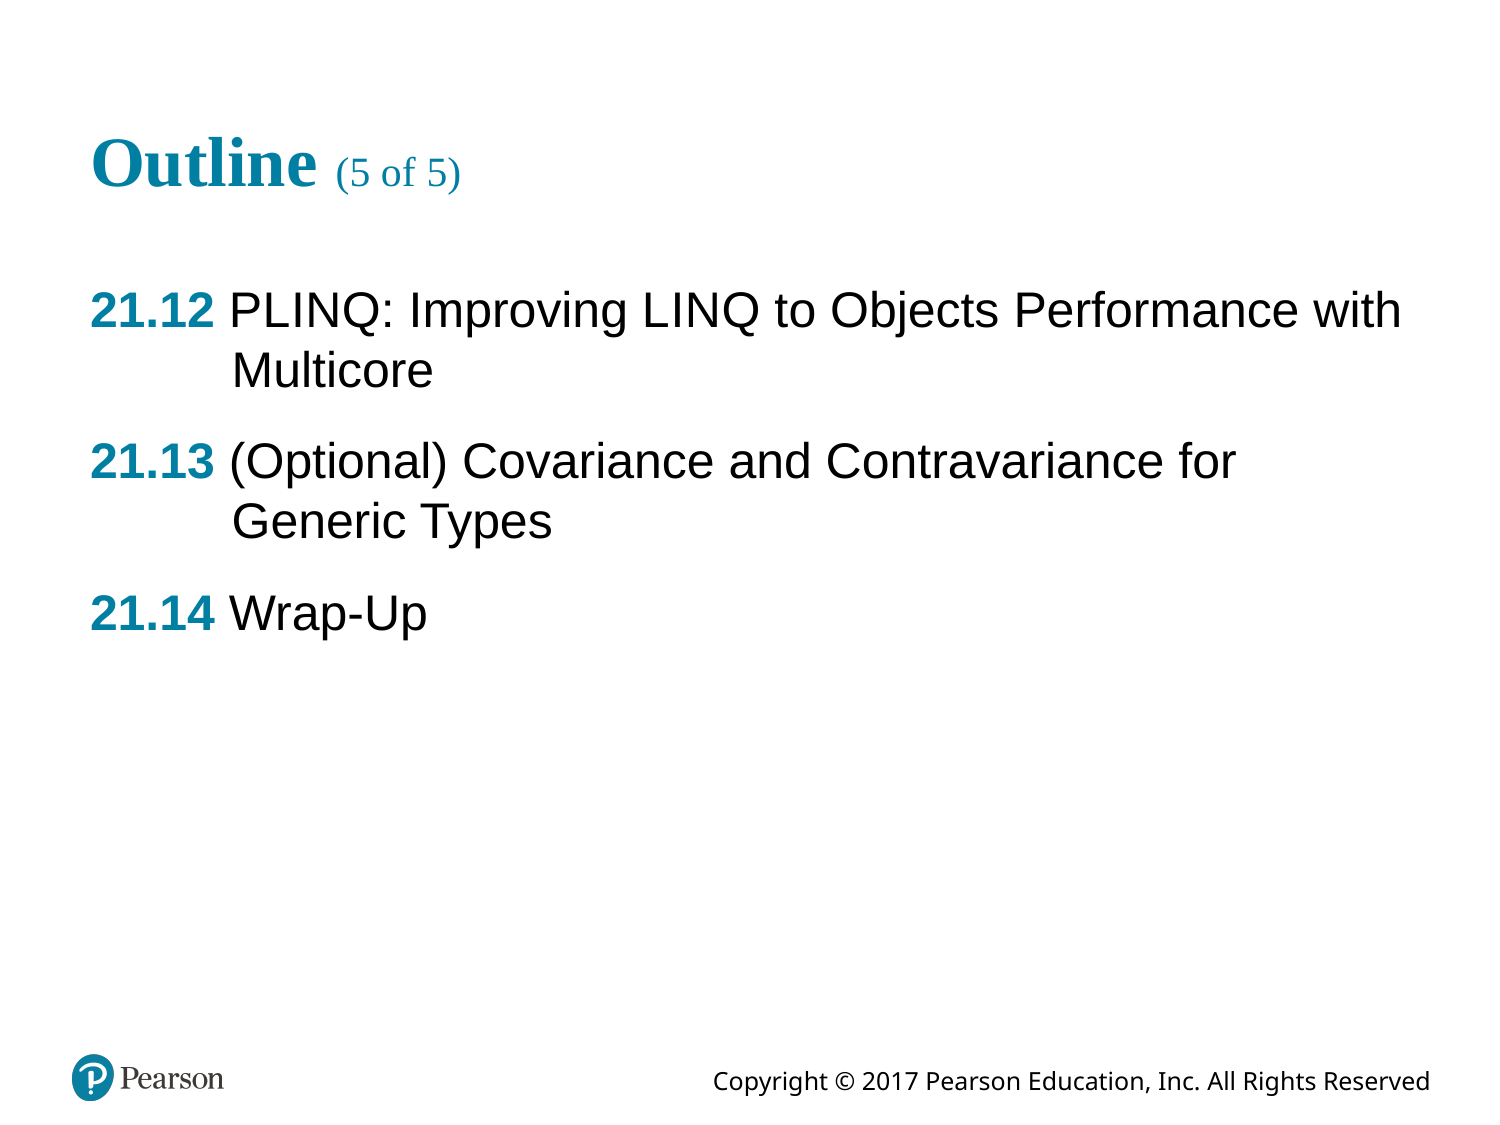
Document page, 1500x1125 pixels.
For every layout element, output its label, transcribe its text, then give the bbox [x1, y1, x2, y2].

picture [72, 1087, 83, 1101]
title Outline (5 of 5) [75, 35, 1425, 216]
picture [80, 1063, 106, 1088]
picture [98, 1054, 224, 1101]
list 21.12 P L I N Q: Improving L I N Q to Objects Performance with Multicore 21.13 (Optional) Covariance and Contravariance for Generic Types 21.14 Wrap-Up [75, 262, 1425, 1005]
picture [72, 1054, 88, 1070]
